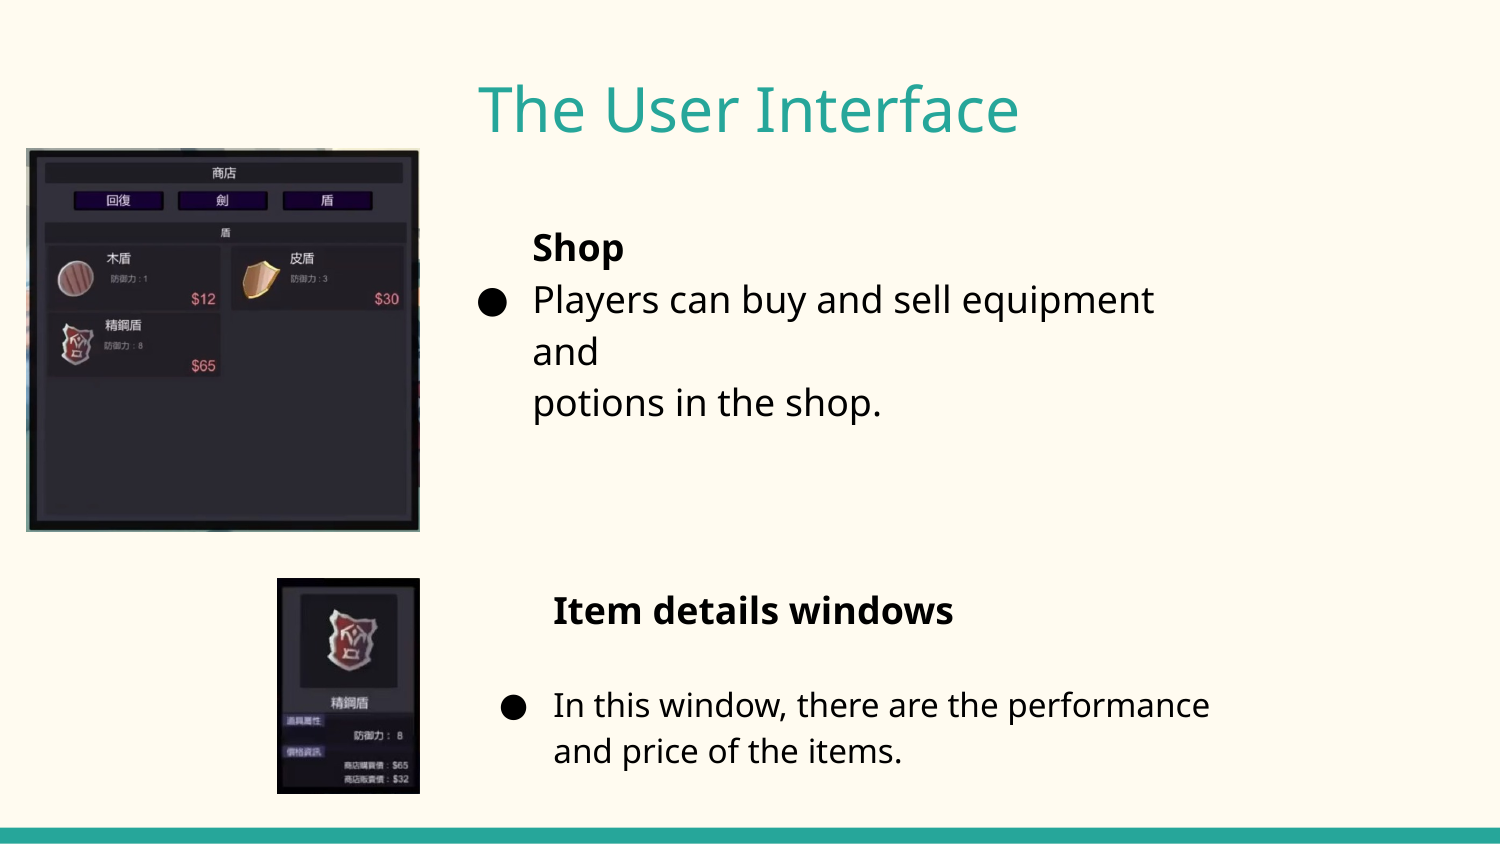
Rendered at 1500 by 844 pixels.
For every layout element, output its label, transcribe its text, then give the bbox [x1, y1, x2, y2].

picture [277, 578, 420, 794]
title The User Interface [51, 55, 1449, 156]
picture [26, 147, 420, 533]
text_box Item details windows In this window, there are the performance and price of the items. [463, 565, 1258, 844]
list Shop Players can buy and sell equipment and potions in the shop. [442, 164, 1202, 436]
